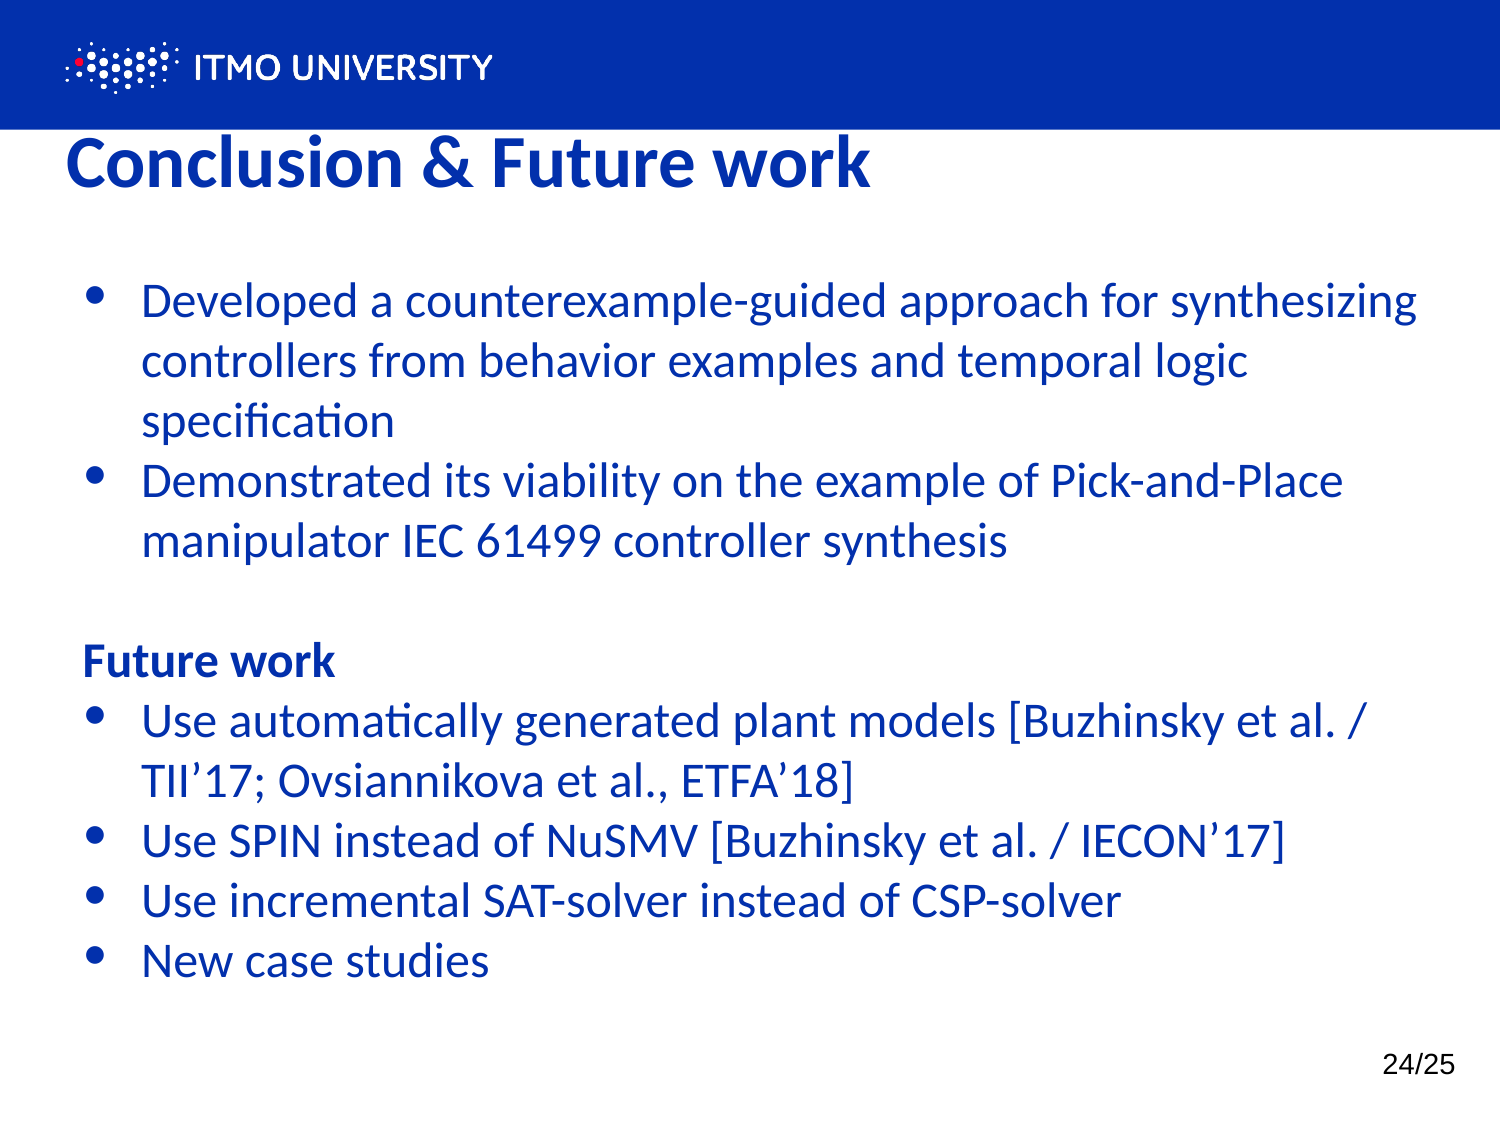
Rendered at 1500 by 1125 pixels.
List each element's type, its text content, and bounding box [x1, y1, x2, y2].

list Developed a counterexample-guided approach for synthesizing controllers from behavior examples and temporal logic specification Demonstrated its viability on the example of Pick-and-Place manipulator IEC 61499 controller synthesis Future work Use automatically generated plant models [Buzhinsky et al. / TII’17; Ovsiannikova et al., ETFA’18] Use SPIN instead of NuSMV [Buzhinsky et al. / IECON’17] Use incremental SAT-solver instead of CSP-solver New case studies [51, 252, 1449, 1000]
title Conclusion & Future work [51, 97, 1449, 223]
picture [0, 0, 545, 140]
slide_number 24/25 [1367, 1019, 1480, 1106]
